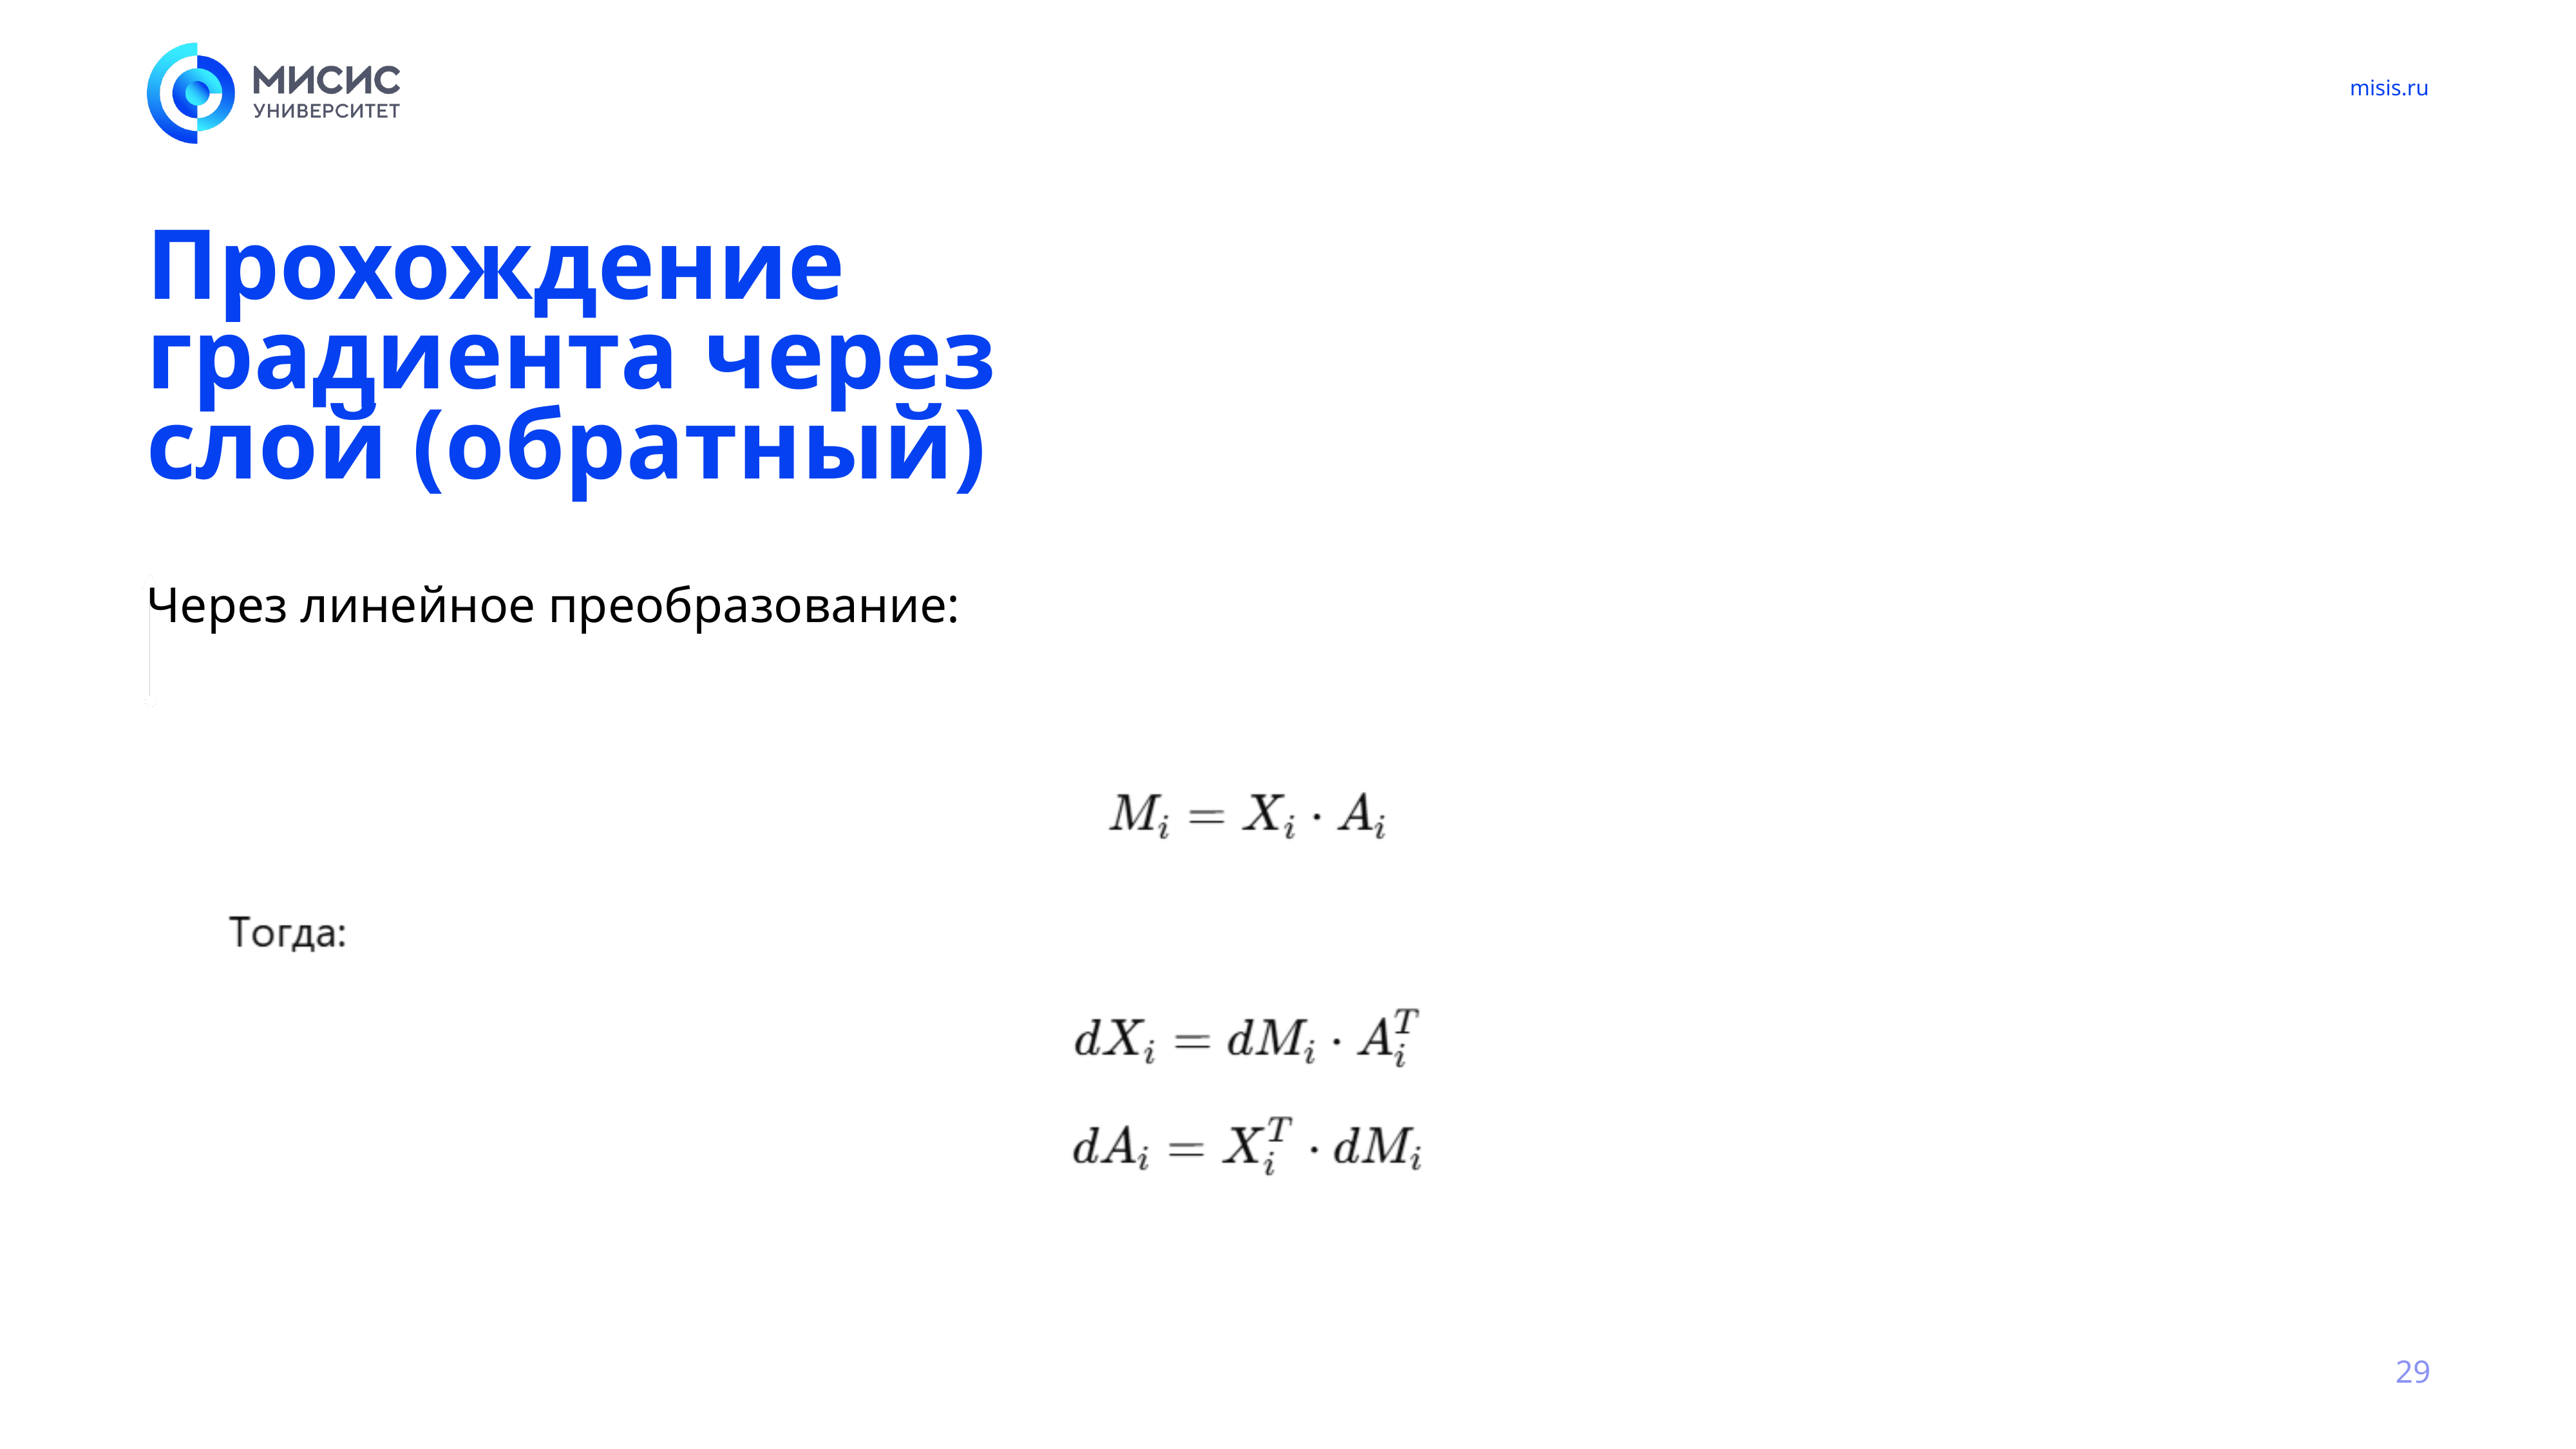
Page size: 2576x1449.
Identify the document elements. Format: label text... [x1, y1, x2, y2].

text_box Через линейное преобразование: [137, 511, 1425, 638]
slide_number 29 [2092, 1334, 2441, 1412]
picture [211, 754, 1528, 1208]
title Прохождение градиента через слой (обратный) [137, 223, 1260, 341]
picture [147, 42, 401, 144]
picture [141, 638, 158, 707]
